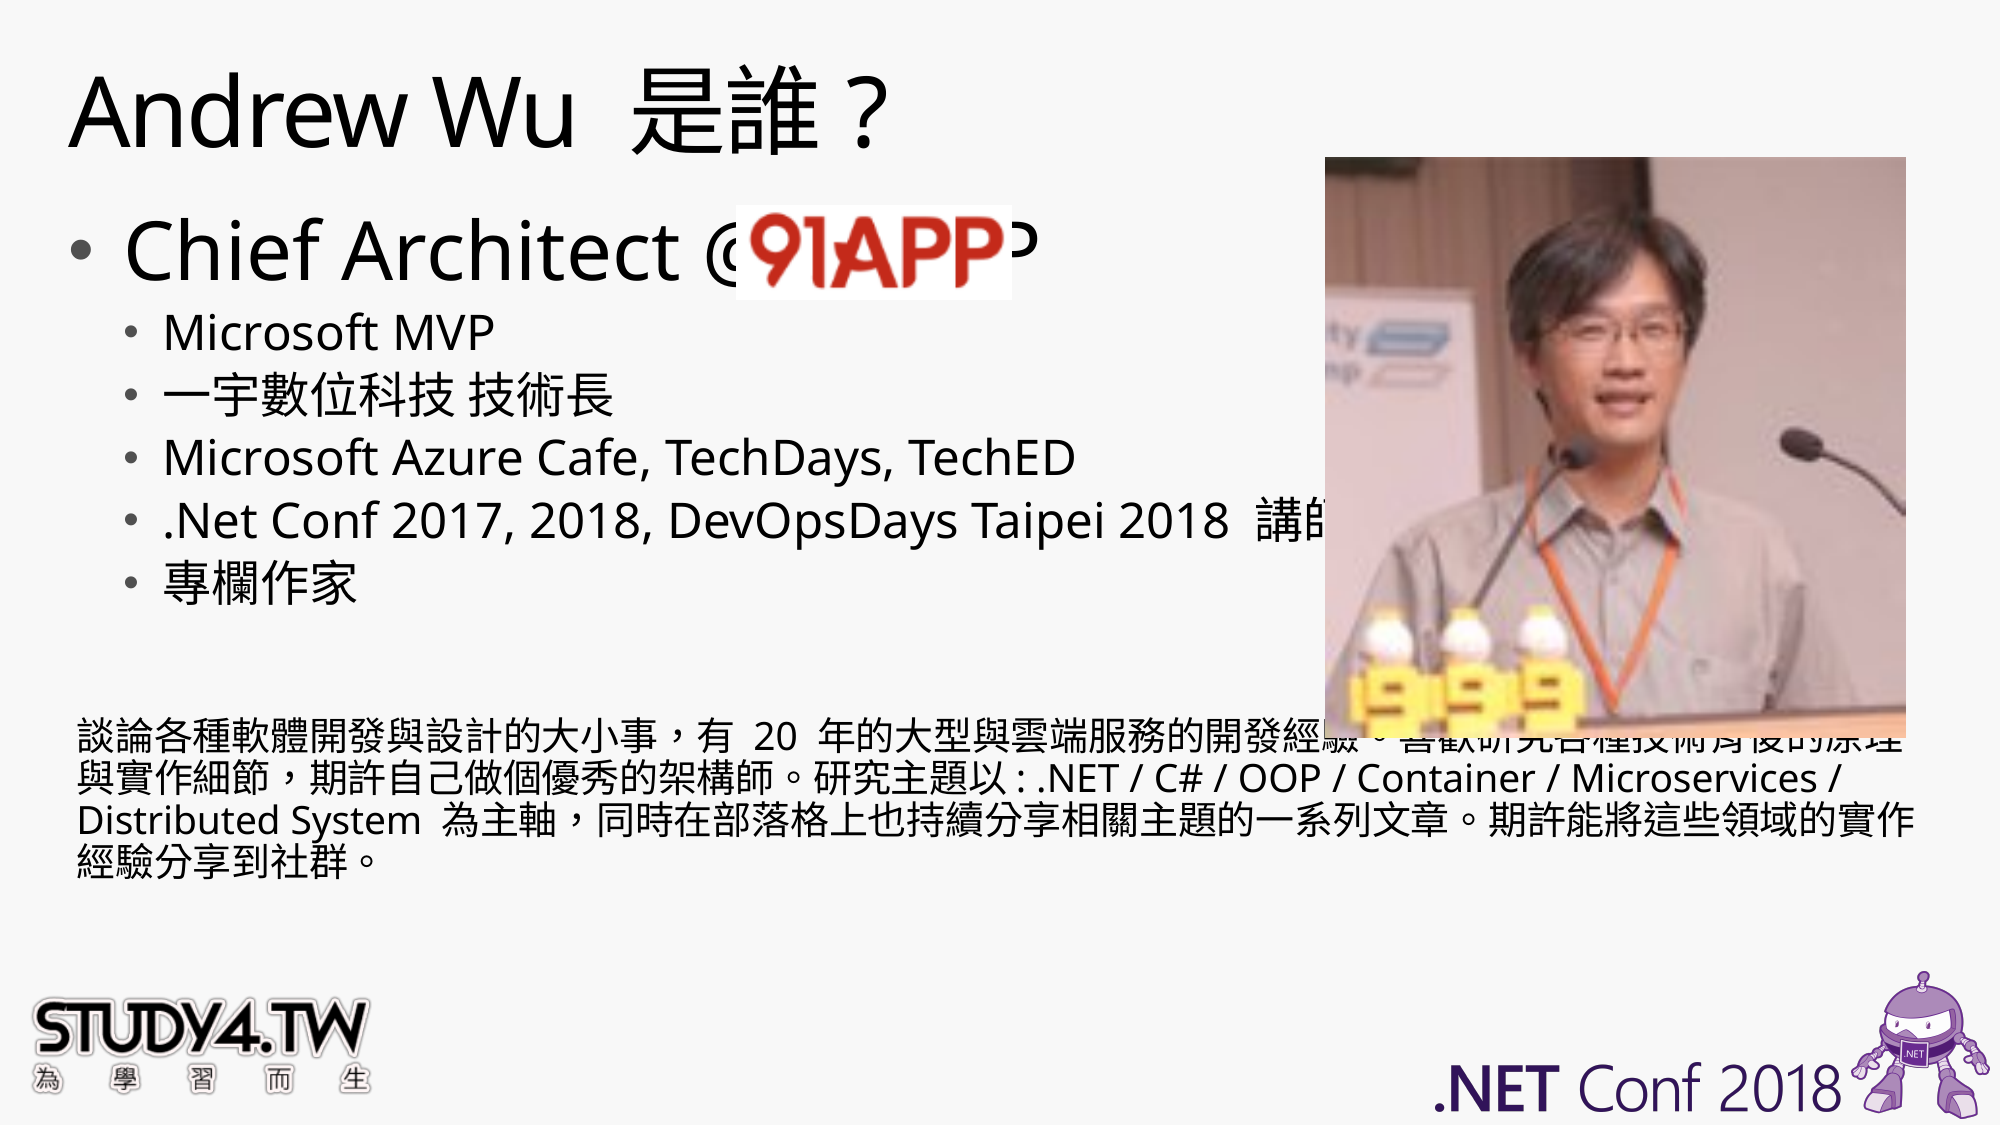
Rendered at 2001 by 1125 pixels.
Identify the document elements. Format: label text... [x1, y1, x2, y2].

picture [1325, 157, 1906, 738]
title Andrew Wu 是誰? [44, 47, 1957, 196]
picture [735, 205, 1012, 301]
picture [1851, 971, 1990, 1119]
list Chief Architect @ 91APP Microsoft MVP 一宇數位科技 技術長 Microsoft Azure Cafe, TechDays, TechED .Net Conf 2017, 2018, DevOpsDays Taipei 2018 講師 專欄作家 談論各種軟體開發與設計的大小事，有 20 年的大型與雲端服務的開發經驗。喜歡研究各種技術背後的原理與實作細節，期許自己做個優秀的架構師。研究主題以: .NET / C# / OOP / Container / Microservices / Distributed System 為主軸，同時在部落格上也持續分享相關主題的一系列文章。期許能將這些領域的實作經驗分享到社群。 [44, 196, 1956, 1067]
picture [1435, 1067, 1841, 1112]
picture [21, 983, 384, 1101]
